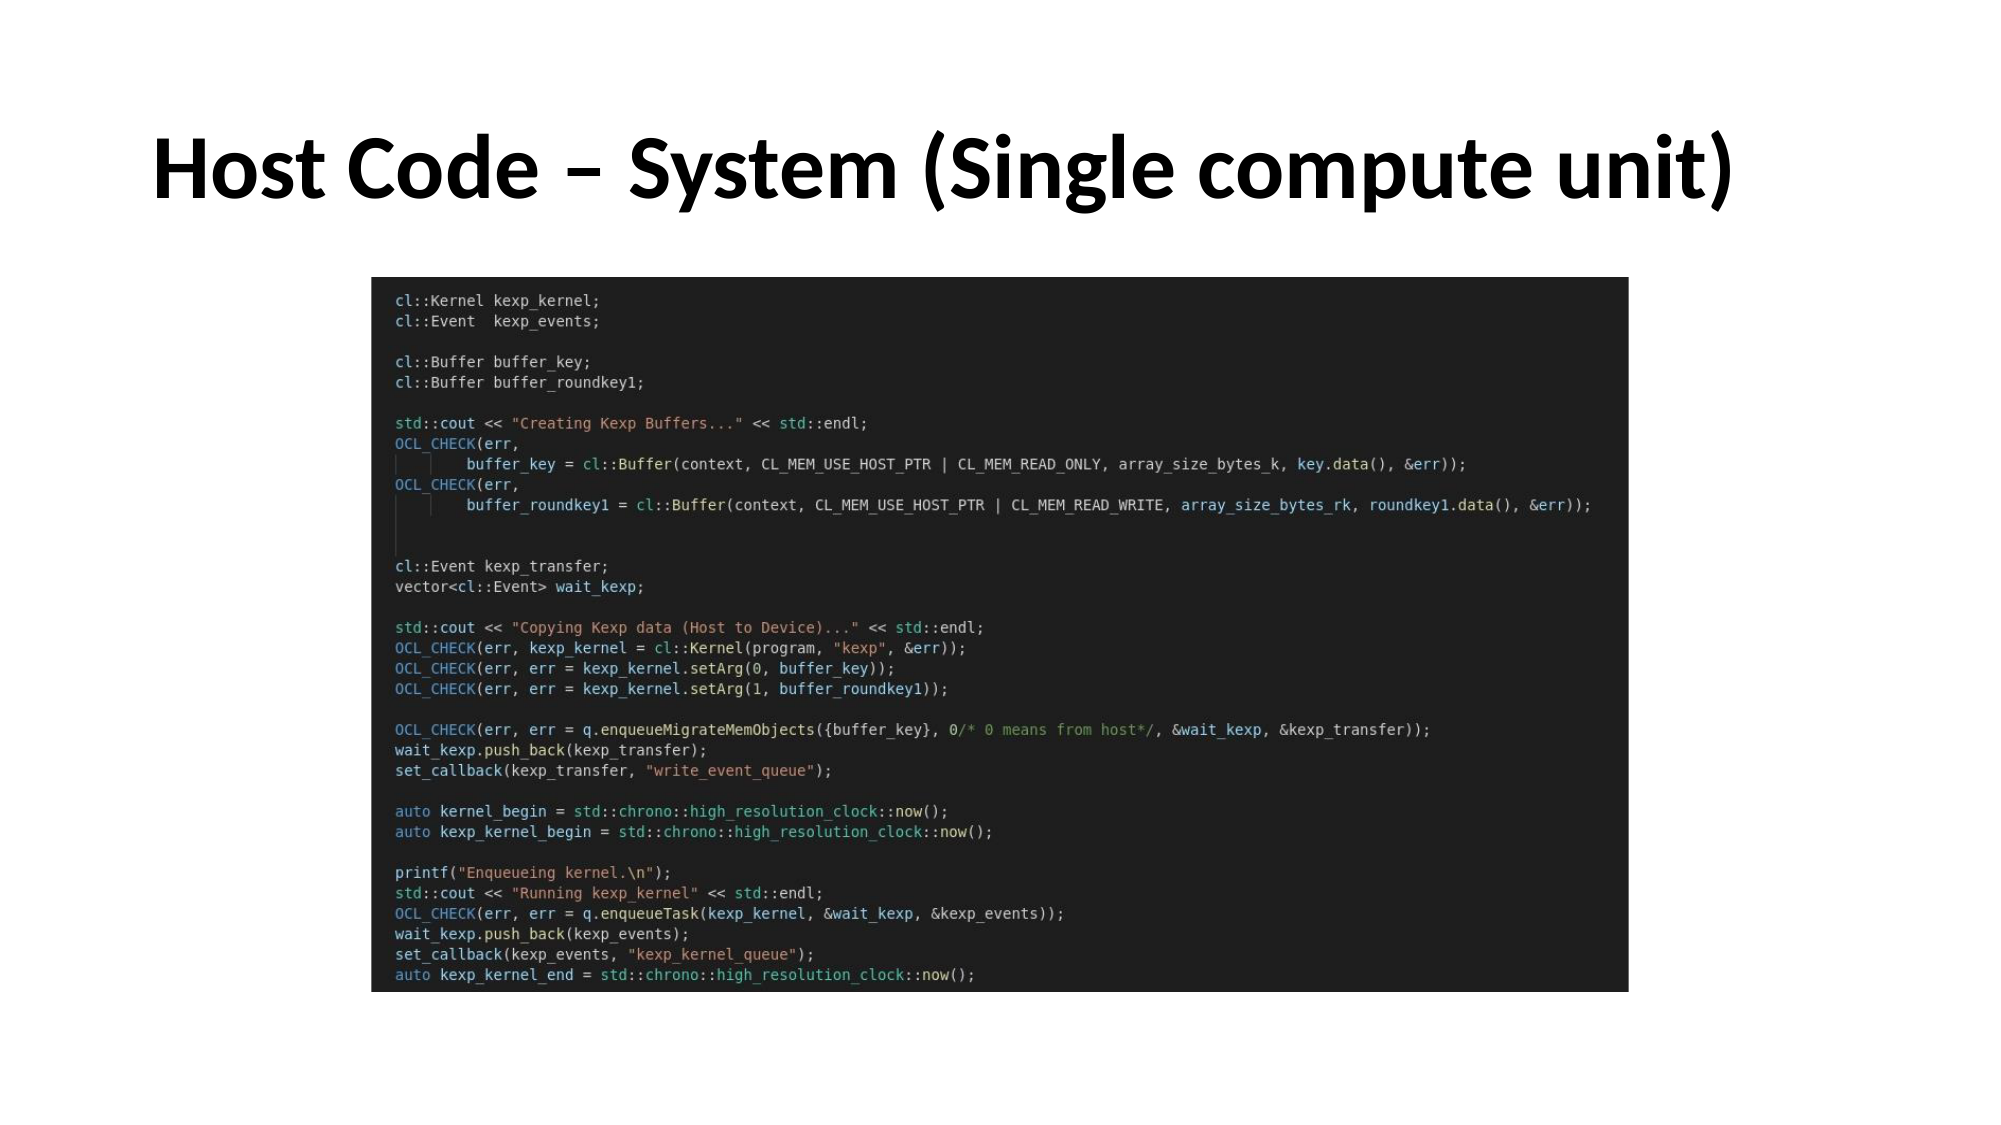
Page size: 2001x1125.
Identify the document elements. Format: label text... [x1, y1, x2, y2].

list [371, 277, 1629, 992]
title Host Code – System (Single compute unit) [137, 59, 1863, 278]
